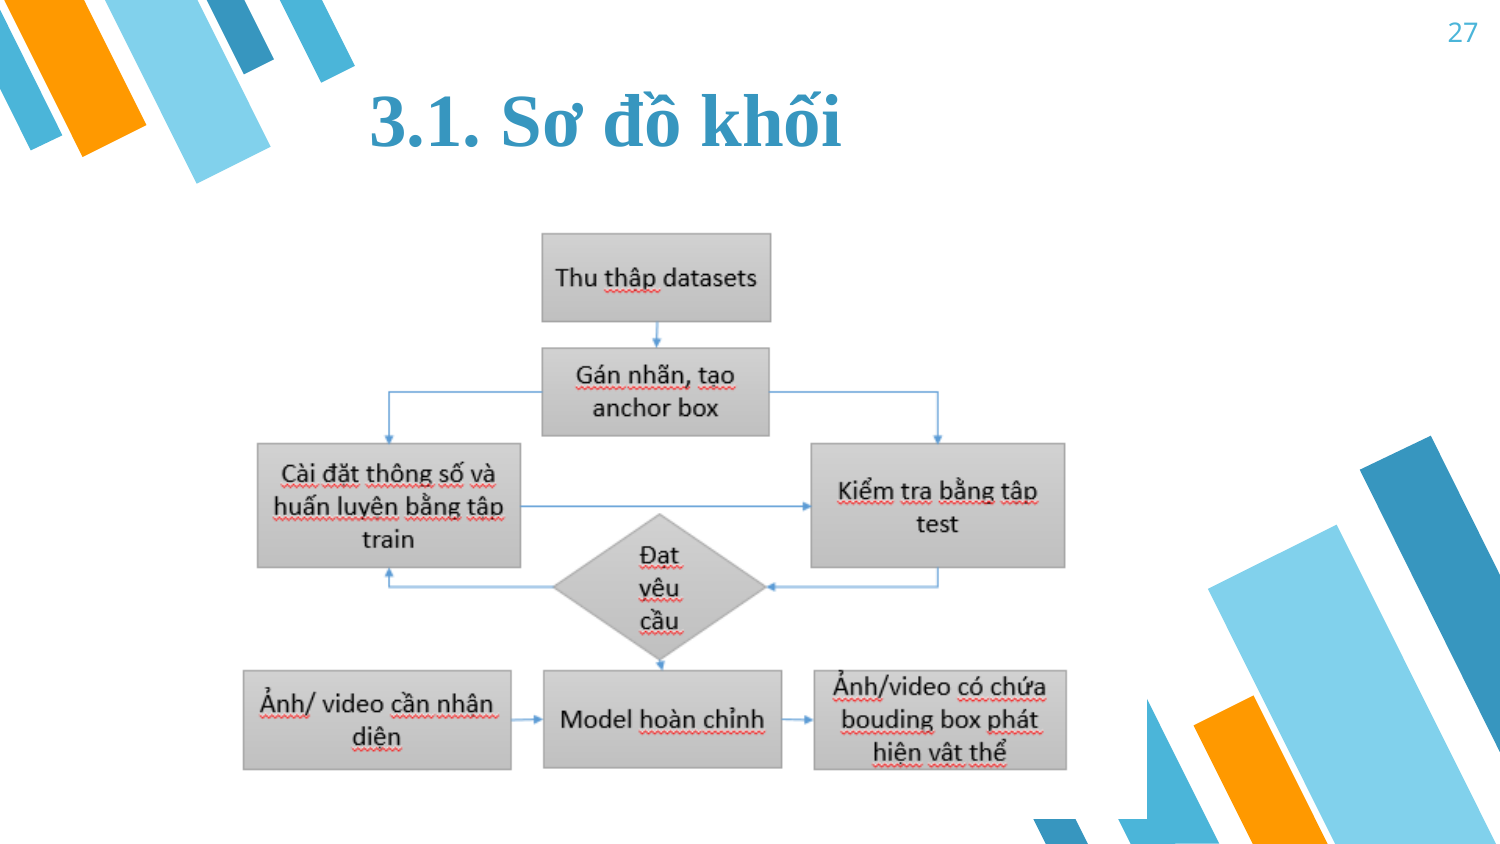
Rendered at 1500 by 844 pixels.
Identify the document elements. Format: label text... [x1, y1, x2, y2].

picture [178, 202, 1147, 819]
slide_number 27 [1403, 0, 1494, 65]
title 3.1. Sơ đồ khối [354, 64, 1299, 177]
